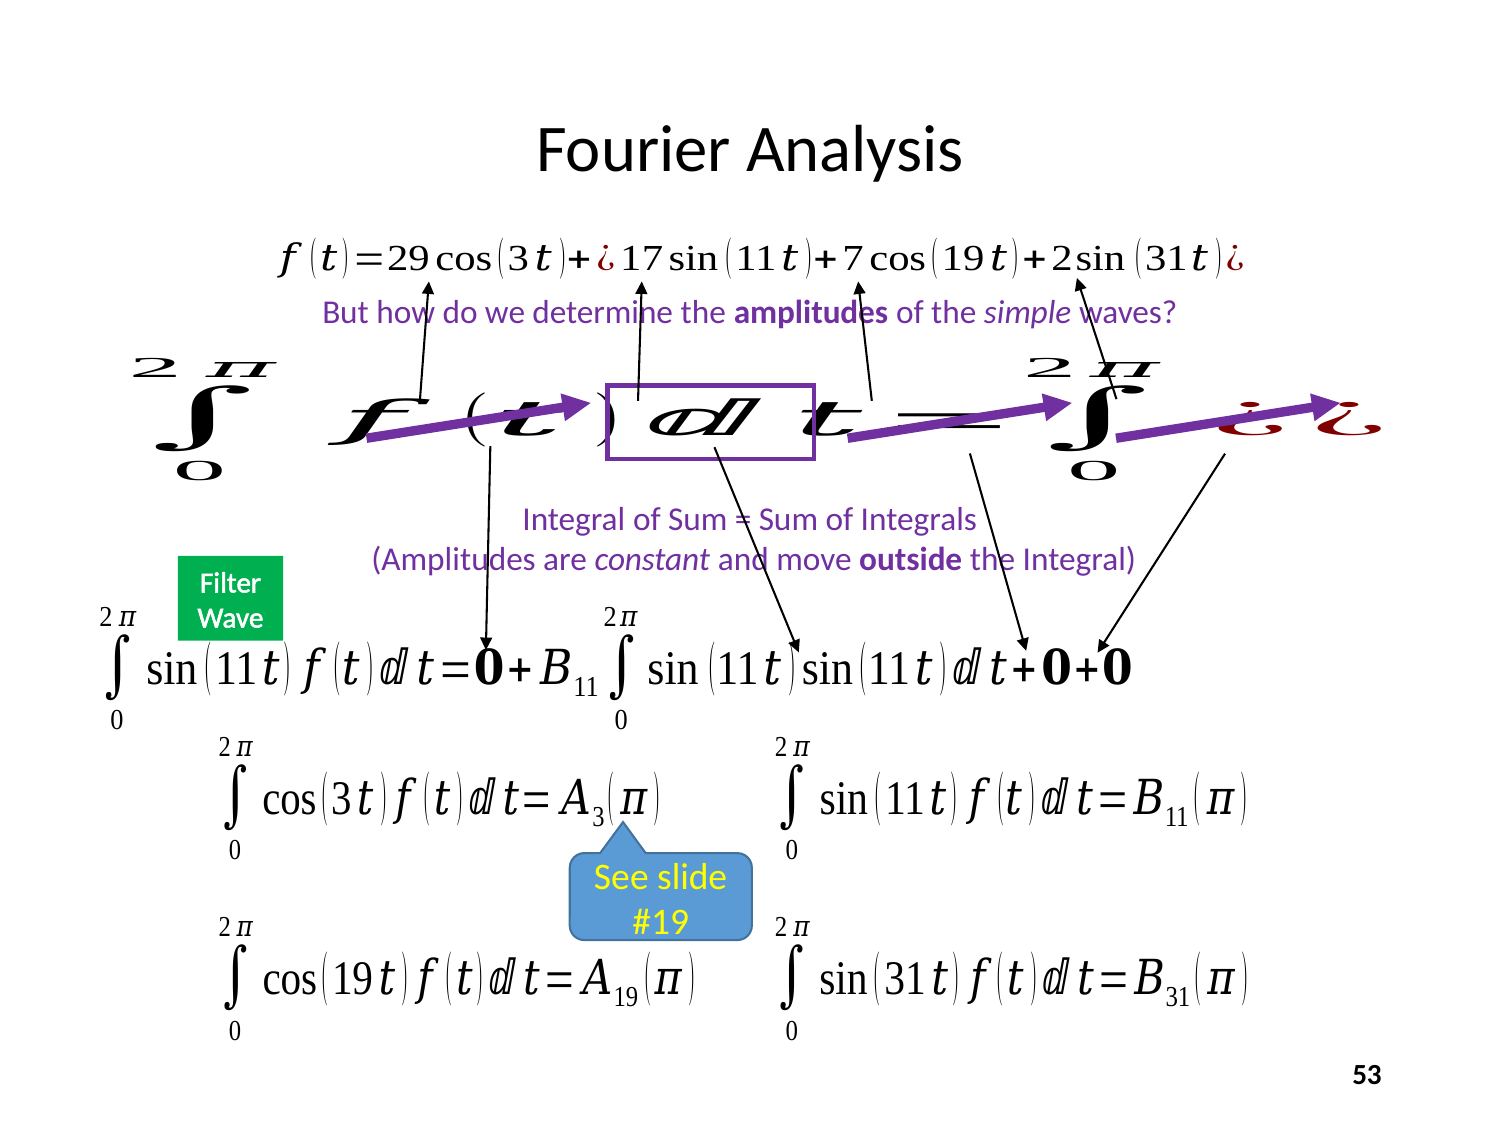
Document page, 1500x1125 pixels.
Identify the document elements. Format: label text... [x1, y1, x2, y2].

text_box But how do we determine the amplitudes of the simple waves? [872, 283, 1076, 338]
text_box Integral of Sum = Sum of Integrals (Amplitudes are constant and move outside the Integral) [340, 489, 485, 585]
text_box Integral of Sum = Sum of Integrals (Amplitudes are constant and move outside the Integral) [1027, 489, 1097, 585]
slide_number 53 [1059, 1042, 1397, 1103]
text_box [1116, 402, 1341, 439]
text_box But how do we determine the amplitudes of the simple waves? [642, 283, 858, 338]
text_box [419, 281, 429, 400]
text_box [847, 402, 1072, 439]
text_box But how do we determine the amplitudes of the simple waves? [1117, 283, 1212, 338]
text_box But how do we determine the amplitudes of the simple waves? [287, 283, 419, 338]
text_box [366, 402, 591, 439]
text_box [485, 446, 491, 650]
title Fourier Analysis [103, 59, 1397, 241]
text_box Filter Wave [177, 555, 284, 641]
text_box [858, 281, 872, 401]
text_box But how do we determine the amplitudes of the simple waves? [429, 283, 637, 338]
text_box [1097, 453, 1226, 653]
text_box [969, 453, 1027, 651]
text_box See slide #19 [568, 820, 753, 942]
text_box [714, 447, 799, 653]
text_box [637, 281, 642, 401]
text_box [606, 384, 815, 460]
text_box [1076, 278, 1117, 400]
text_box Integral of Sum = Sum of Integrals (Amplitudes are constant and move outside the Integral) [799, 489, 969, 585]
text_box Integral of Sum = Sum of Integrals (Amplitudes are constant and move outside the Integral) [491, 489, 714, 585]
